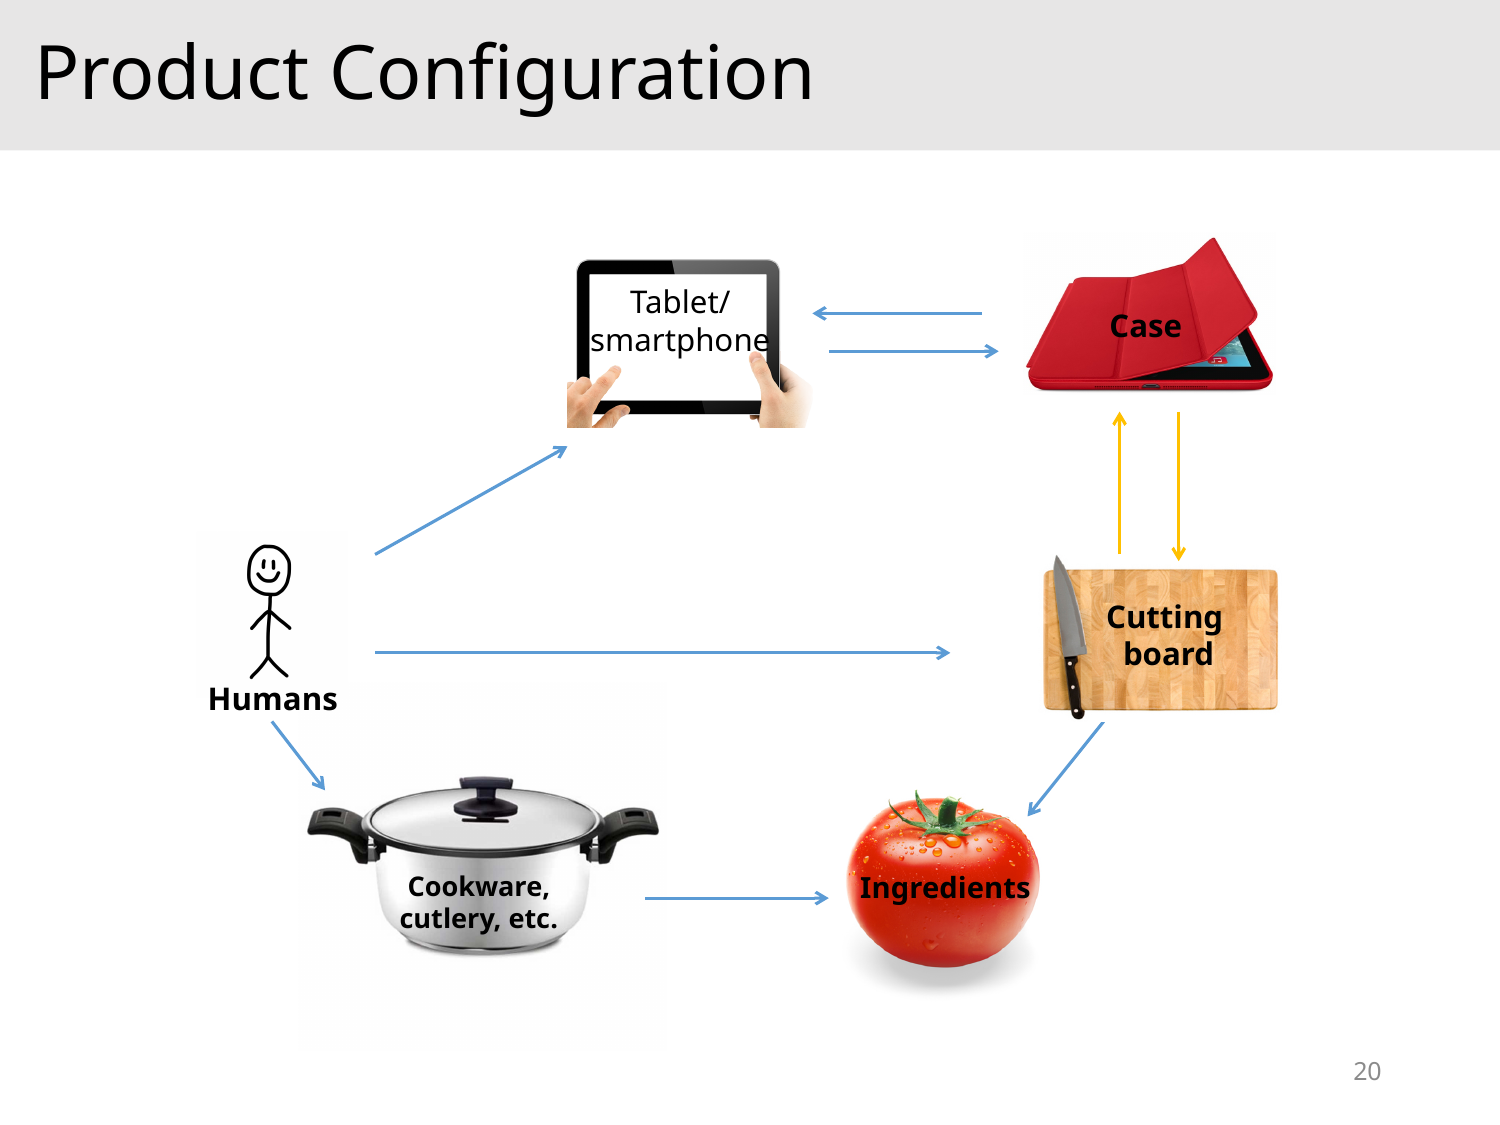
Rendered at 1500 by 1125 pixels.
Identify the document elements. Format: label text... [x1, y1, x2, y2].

picture [812, 755, 1078, 1006]
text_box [1023, 554, 1296, 722]
picture [567, 259, 813, 428]
slide_number 20 [1059, 1042, 1397, 1103]
picture [298, 682, 667, 1051]
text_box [196, 531, 348, 722]
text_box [375, 446, 568, 555]
picture [1023, 232, 1276, 395]
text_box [271, 721, 325, 791]
text_box Product Configuration [0, 0, 1500, 151]
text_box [1027, 722, 1104, 817]
